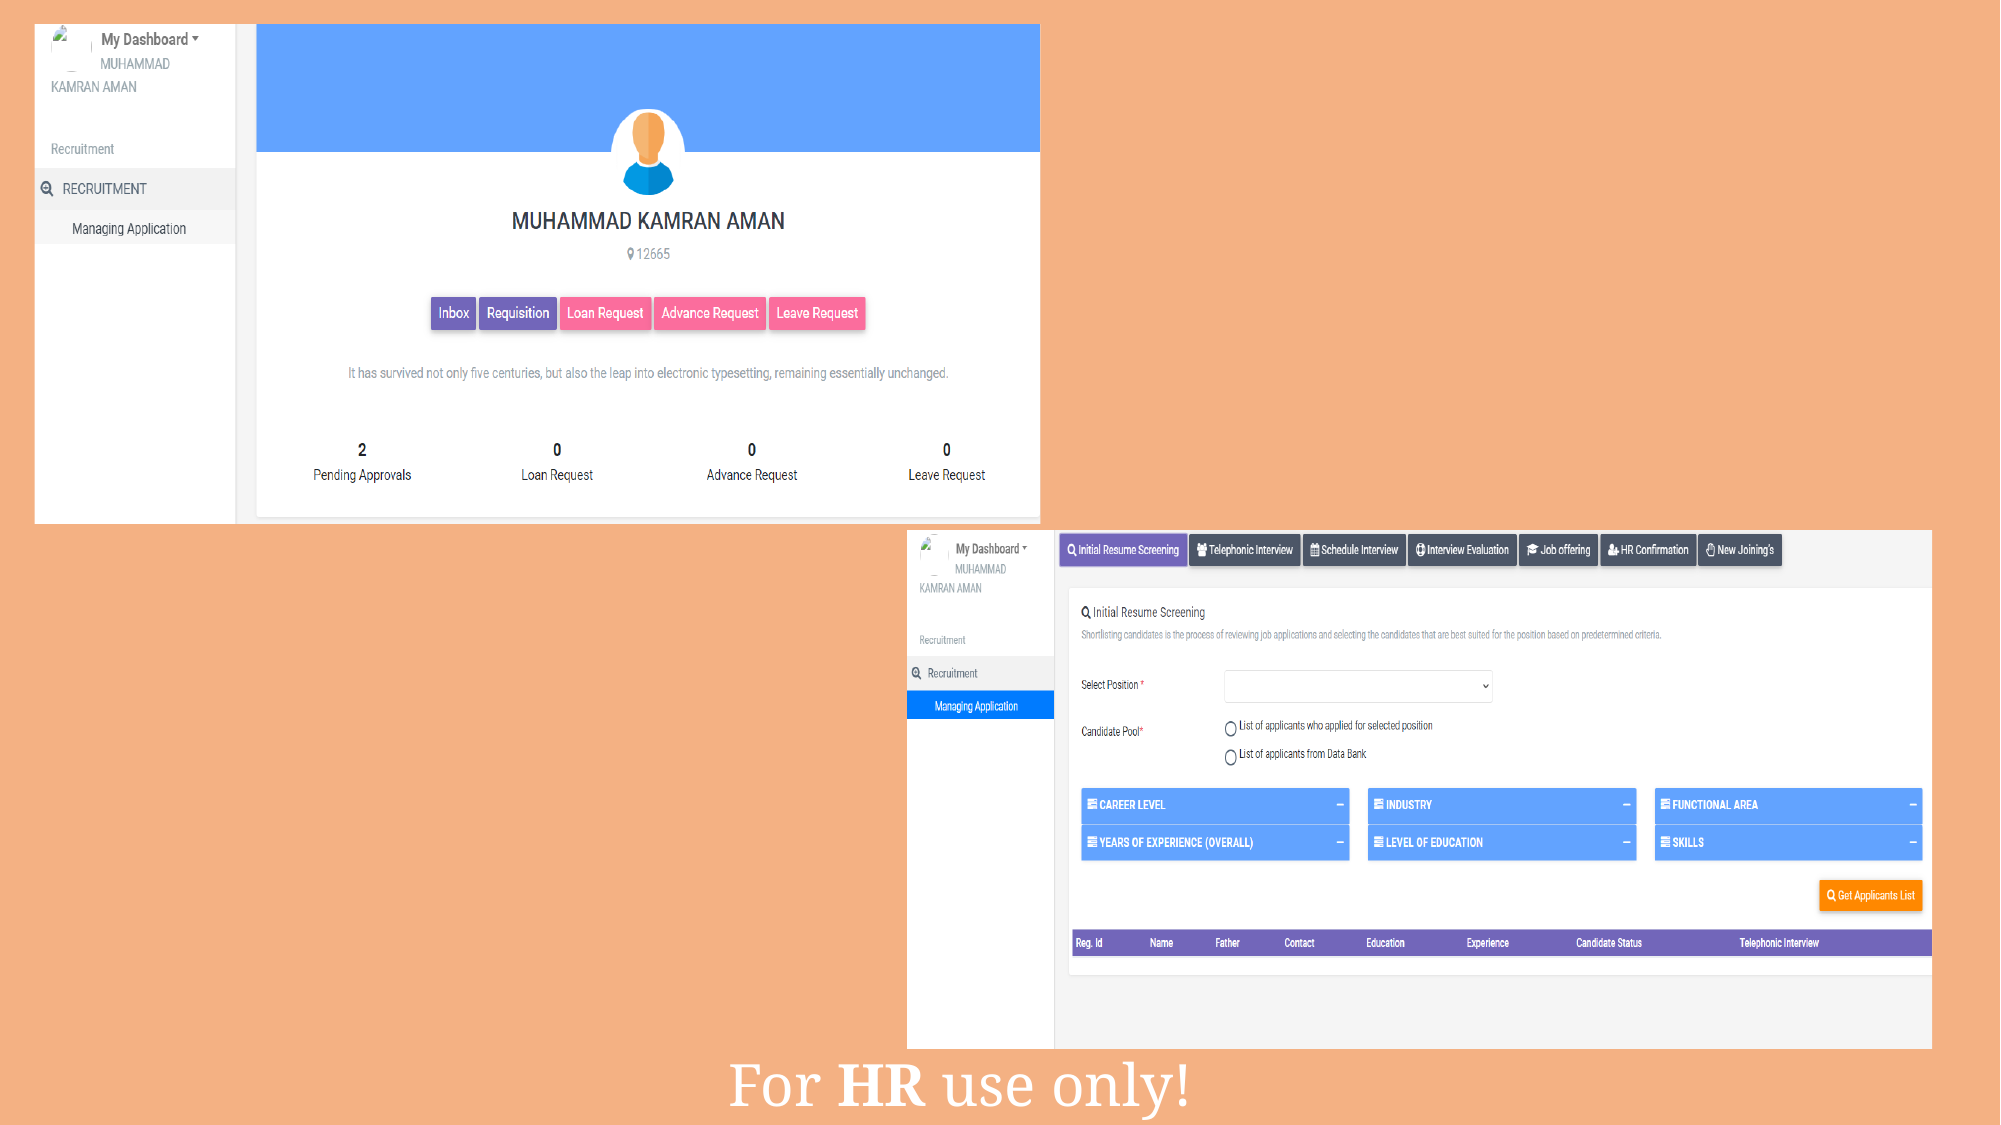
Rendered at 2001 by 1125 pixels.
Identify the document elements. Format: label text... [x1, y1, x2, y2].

picture [34, 24, 1041, 524]
picture [907, 530, 1933, 1049]
text_box For HR use only! [278, 1040, 1643, 1125]
